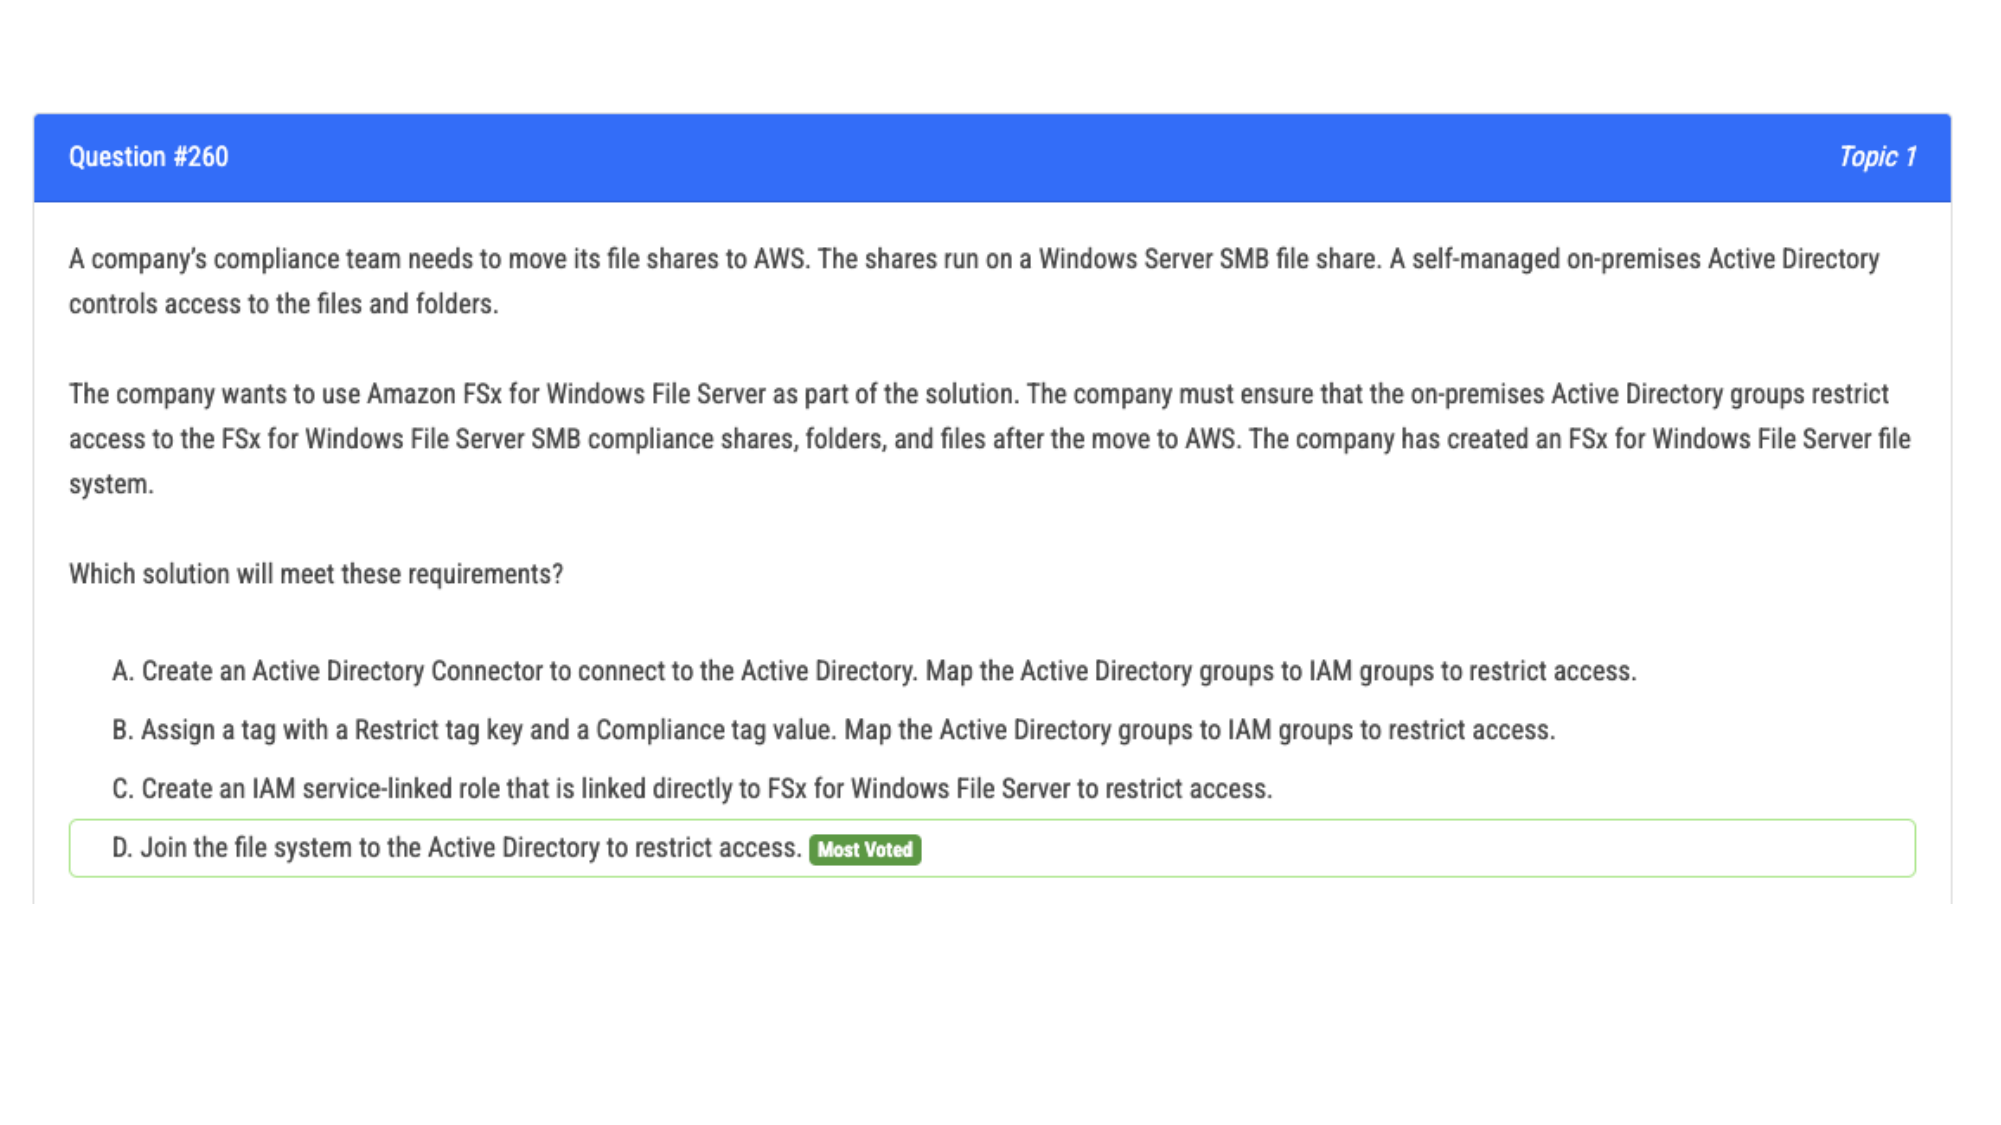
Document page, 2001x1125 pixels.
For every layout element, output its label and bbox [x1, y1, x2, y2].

picture [0, 111, 2000, 905]
